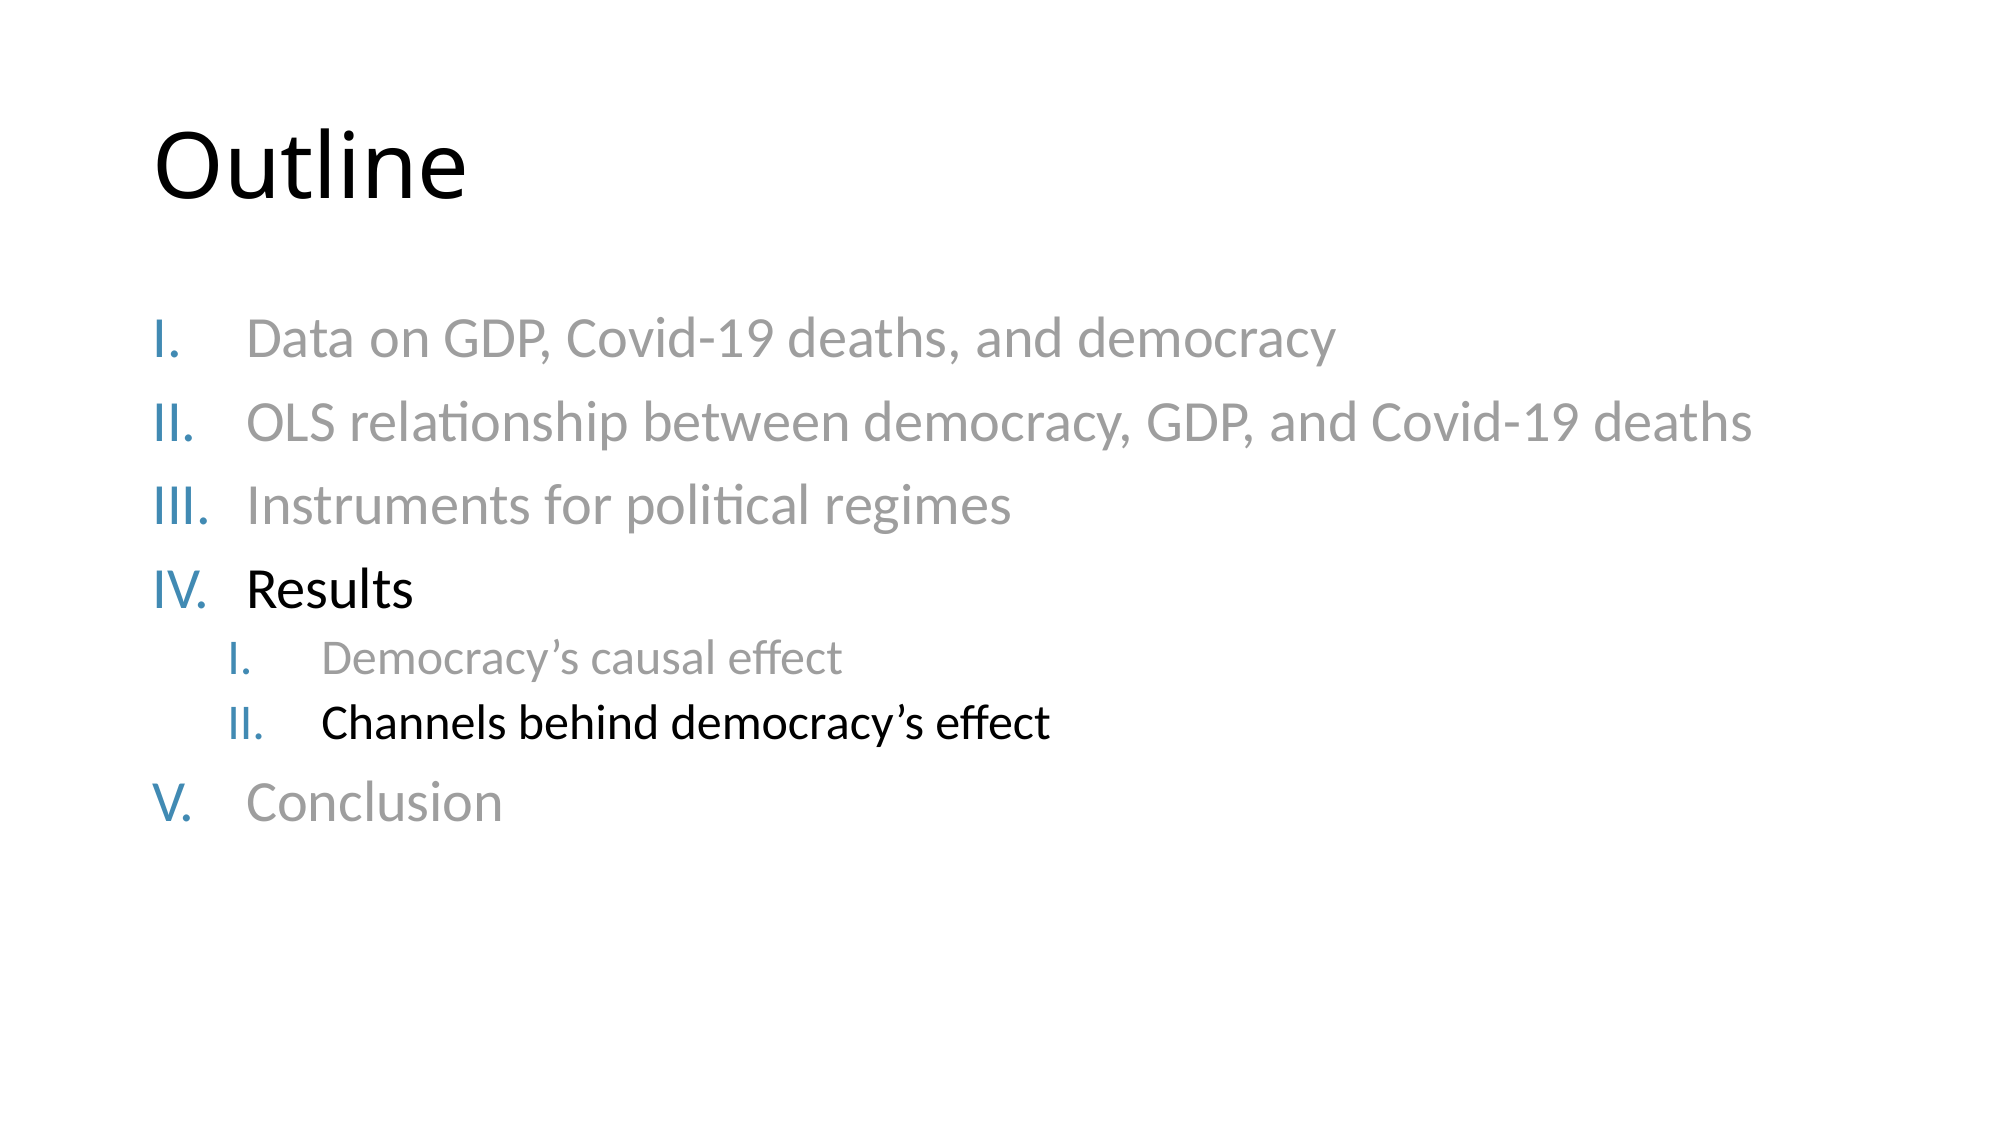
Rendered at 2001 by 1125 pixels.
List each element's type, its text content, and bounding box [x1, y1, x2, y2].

title Outline [137, 59, 1863, 278]
list Data on GDP, Covid-19 deaths, and democracy OLS relationship between democracy, GDP, and Covid-19 deaths Instruments for political regimes Results Democracy’s causal effect Channels behind democracy’s effect Conclusion [137, 299, 1863, 1014]
